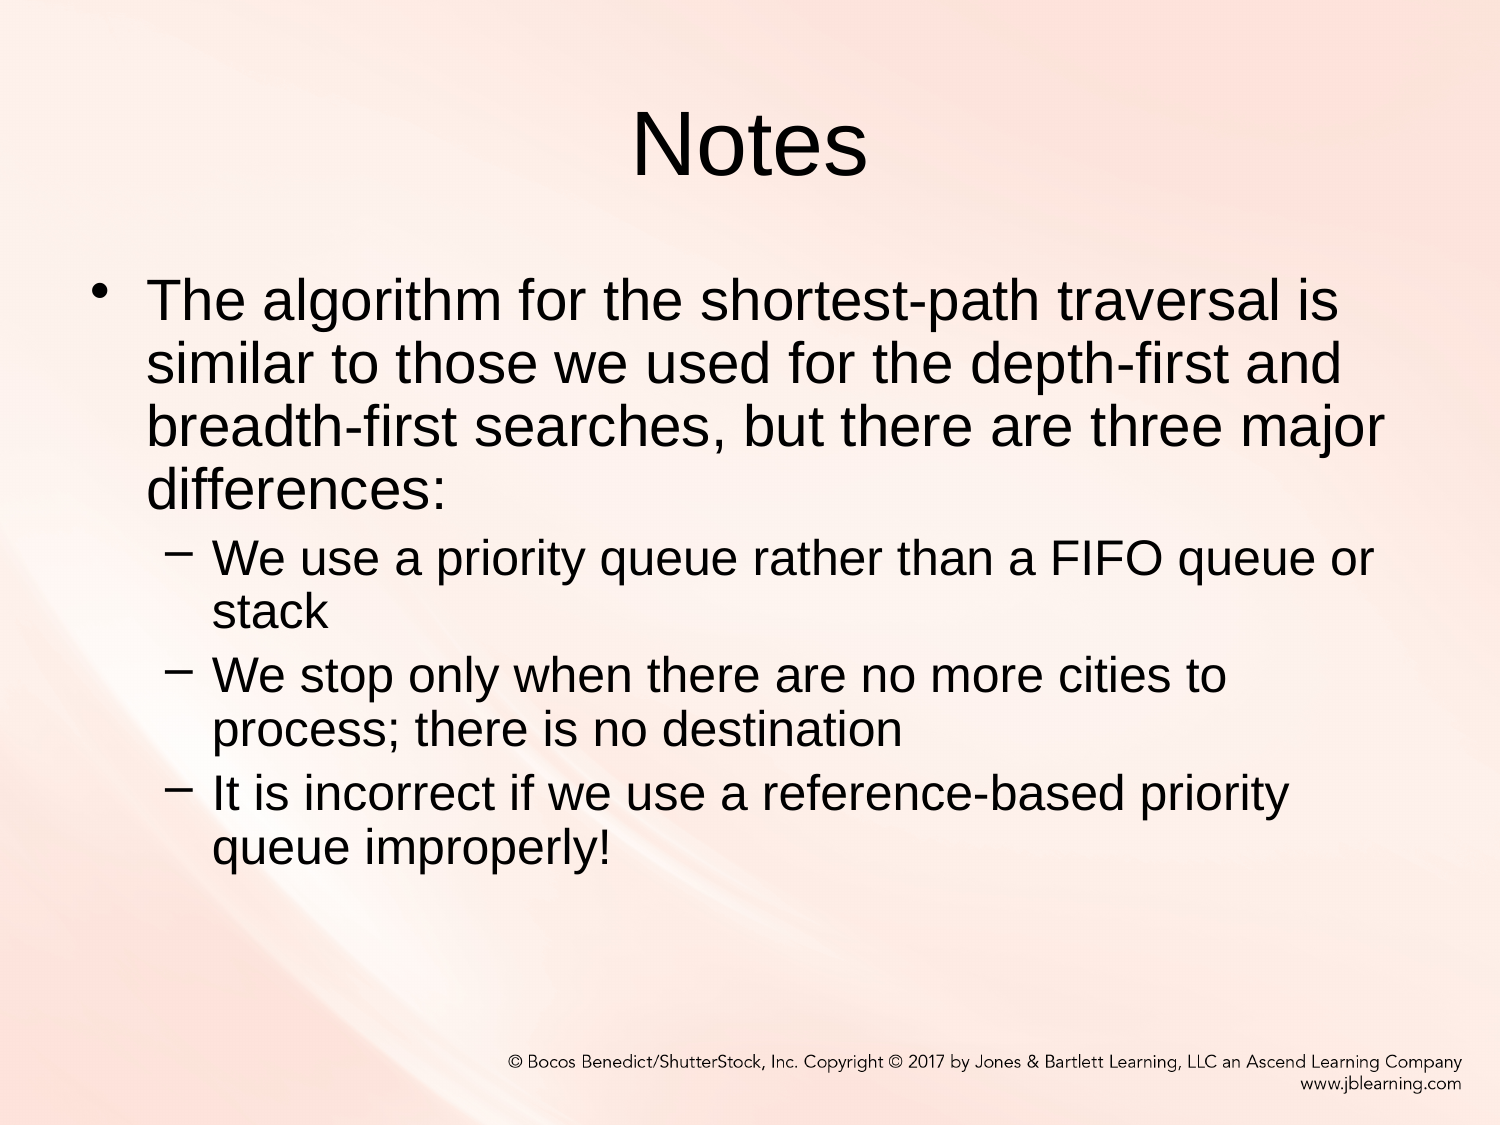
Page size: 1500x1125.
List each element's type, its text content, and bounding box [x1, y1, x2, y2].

title Notes [75, 45, 1425, 233]
list The algorithm for the shortest-path traversal is similar to those we used for the depth-first and breadth-first searches, but there are three major differences: We use a priority queue rather than a FIFO queue or stack We stop only when there are no more cities to process; there is no destination It is incorrect if we use a reference-based priority queue improperly! [75, 262, 1425, 1005]
picture [0, 0, 1500, 1125]
